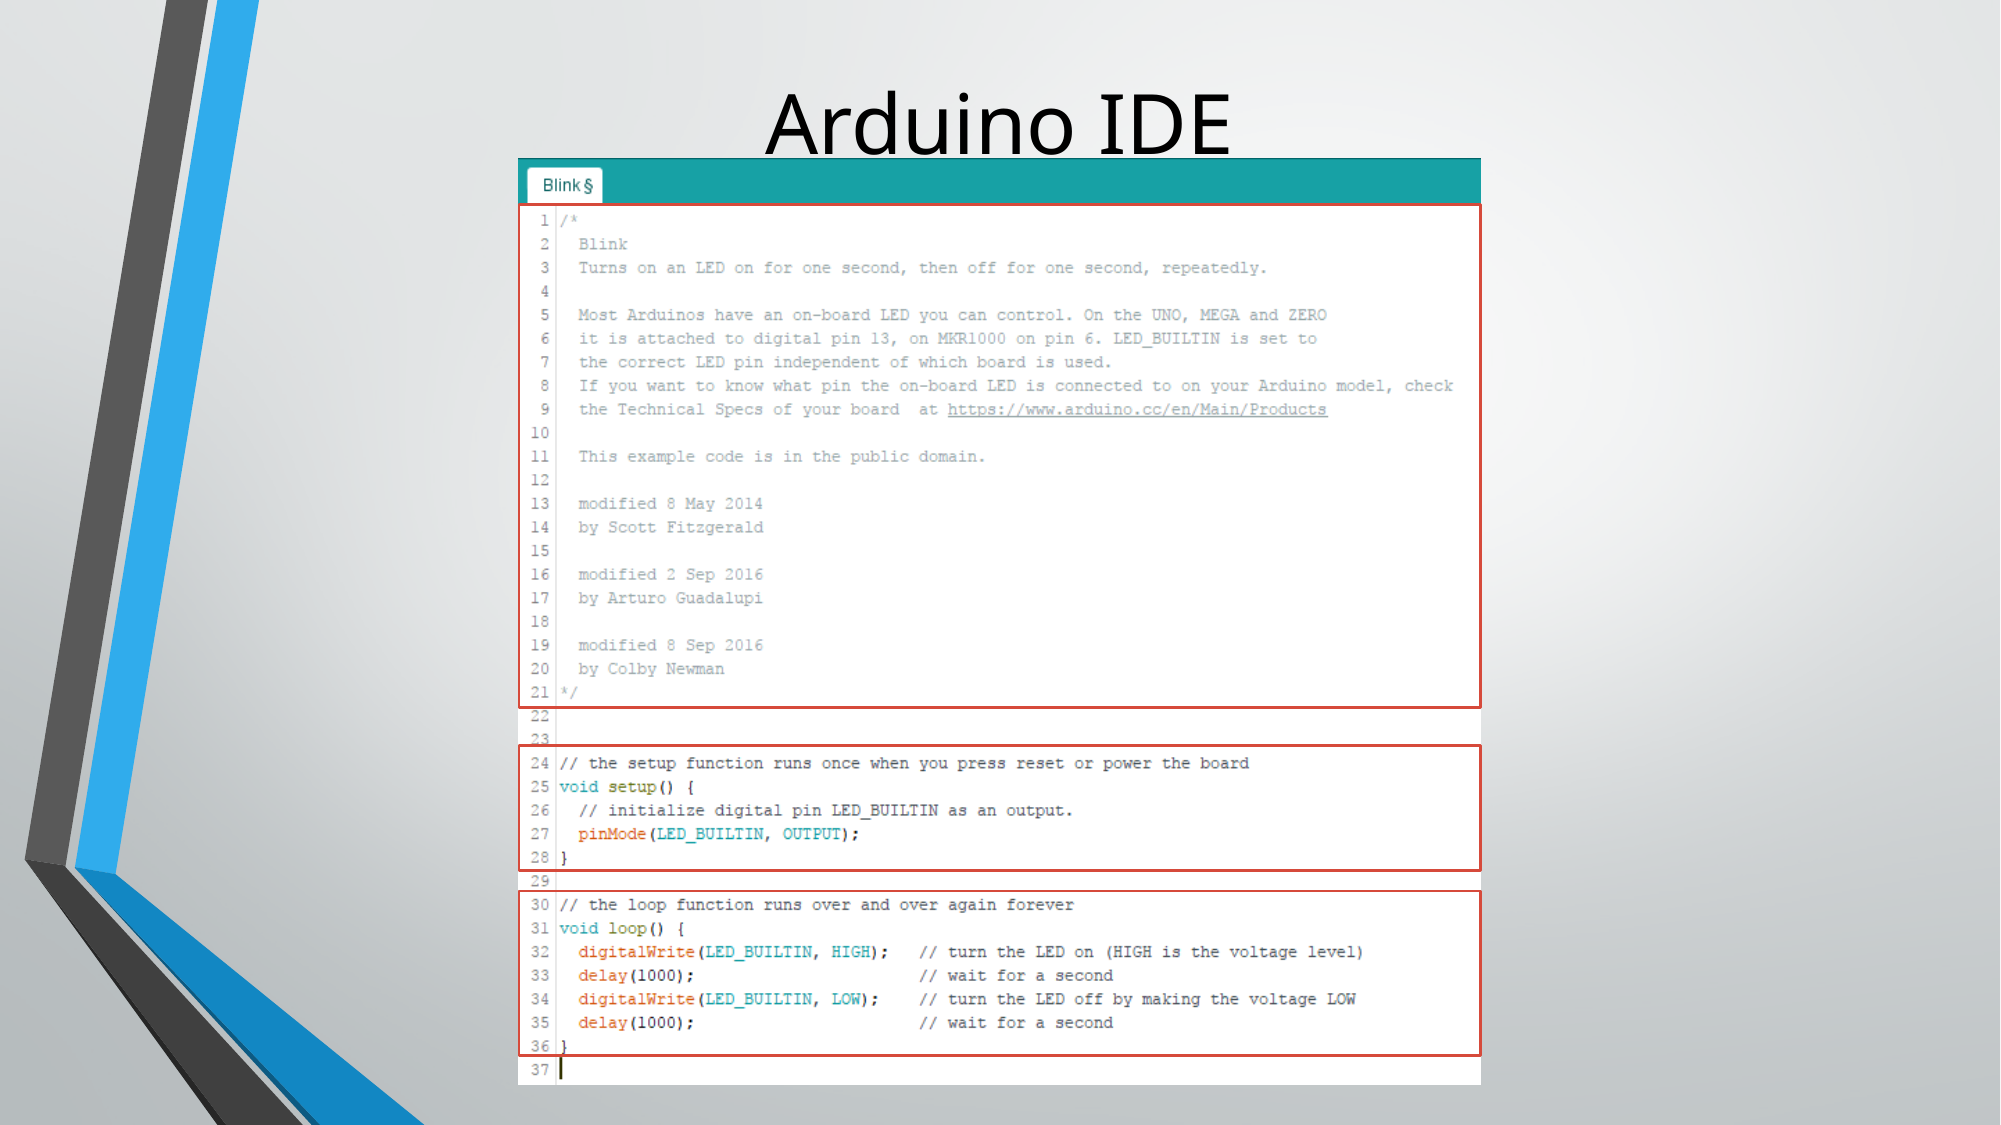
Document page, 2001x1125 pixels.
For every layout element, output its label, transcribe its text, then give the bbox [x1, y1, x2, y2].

title Arduino IDE [187, 0, 1813, 243]
picture [518, 158, 1481, 1085]
